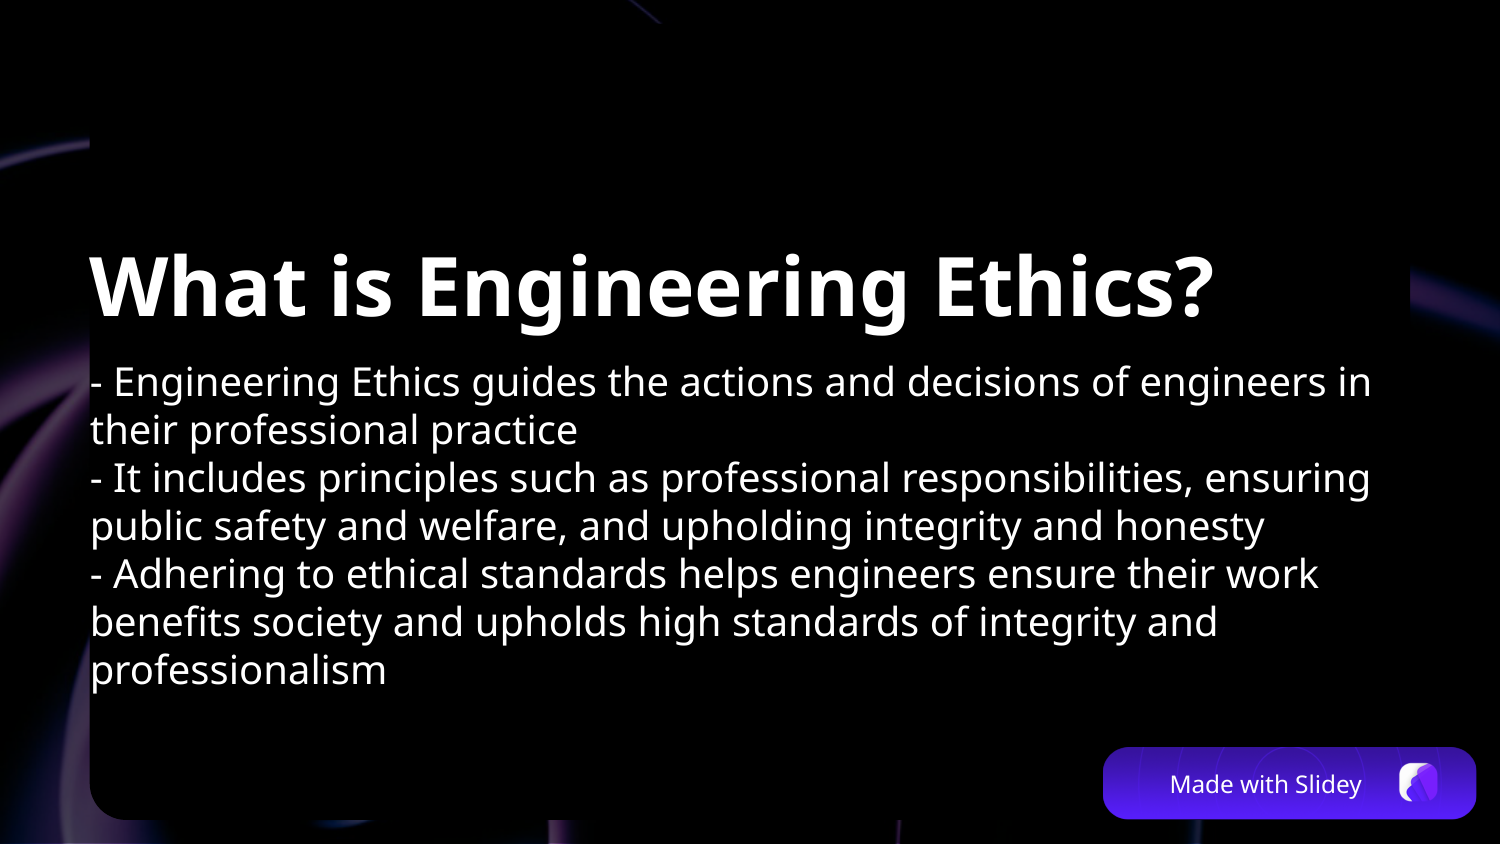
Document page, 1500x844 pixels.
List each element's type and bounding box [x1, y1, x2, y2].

text_box [1102, 747, 1477, 821]
text_box [0, 0, 1500, 844]
text_box [89, 23, 1411, 821]
